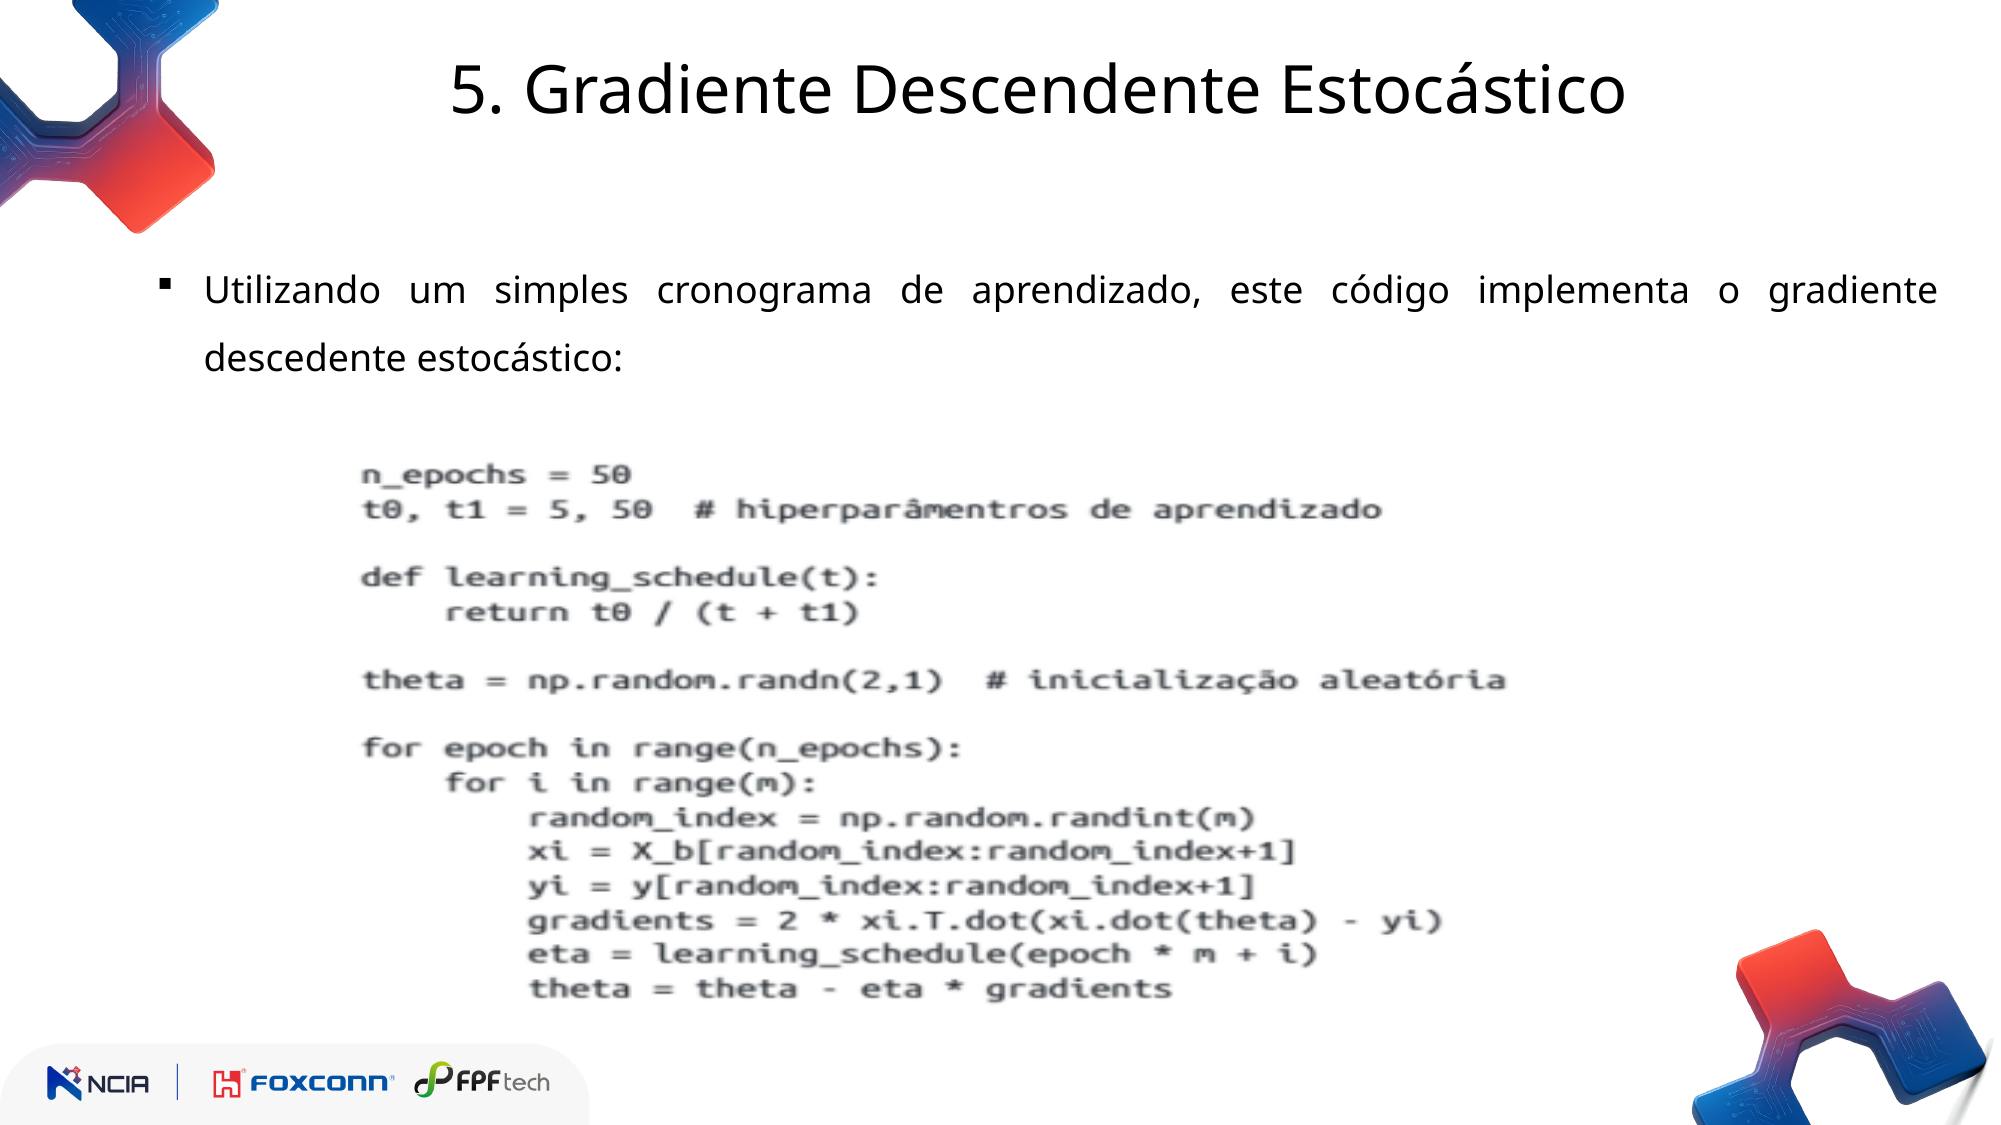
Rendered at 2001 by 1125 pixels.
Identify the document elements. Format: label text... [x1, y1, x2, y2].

text_box Utilizando um simples cronograma de aprendizado, este código implementa o gradiente descedente estocástico: [141, 236, 1955, 387]
picture [1667, 911, 2001, 1125]
picture [0, 442, 1649, 1125]
picture [0, 0, 250, 246]
text_box [109, 340, 1839, 536]
text_box 5. Gradiente Descendente Estocástico [221, 39, 1857, 134]
